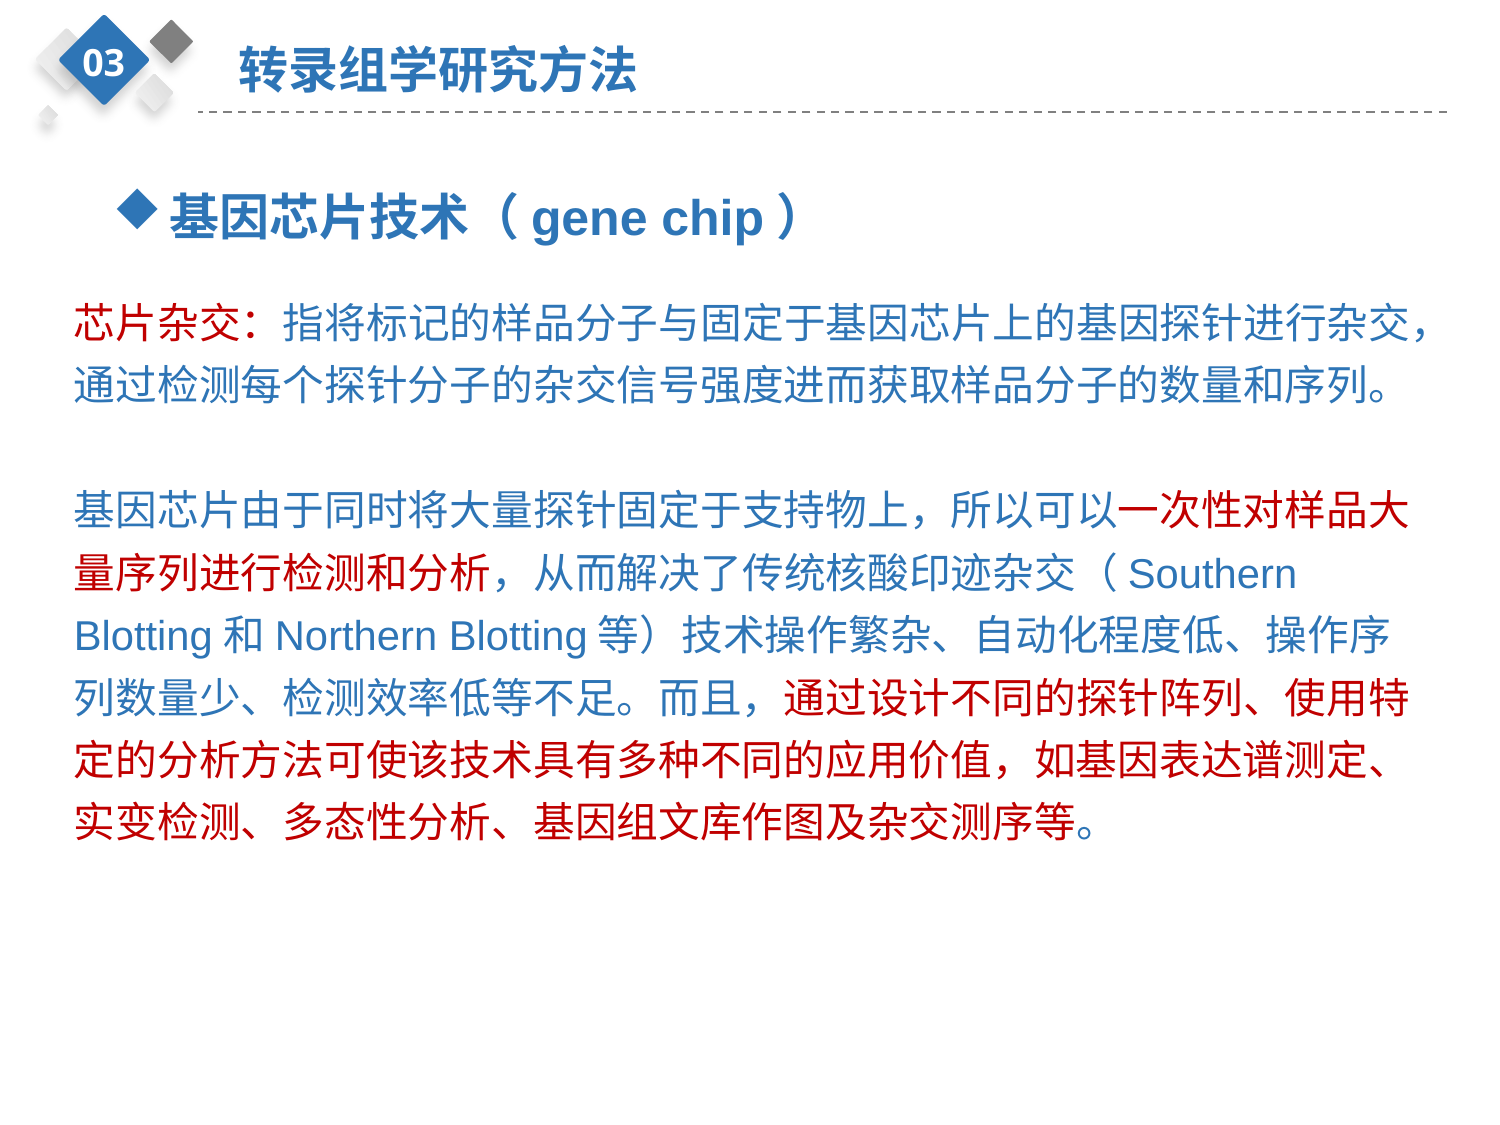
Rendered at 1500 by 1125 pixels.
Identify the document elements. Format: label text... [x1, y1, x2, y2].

text_box 基因芯片技术（gene chip） [97, 148, 856, 254]
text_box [41, 25, 656, 122]
text_box 芯片杂交：指将标记的样品分子与固定于基因芯片上的基因探针进行杂交，通过检测每个探针分子的杂交信号强度进而获取样品分子的数量和序列。 基因芯片由于同时将大量探针固定于支持物上，所以可以一次性对样品大量序列进行检测和分析，从而解决了传统核酸印迹杂交（Southern Blotting和Northern Blotting等）技术操作繁杂、自动化程度低、操作序列数量少、检测效率低等不足。而且，通过设计不同的探针阵列、使用特定的分析方法可使该技术具有多种不同的应用价值，如基因表达谱测定、实变检测、多态性分析、基因组文库作图及杂交测序等。 [59, 276, 1441, 854]
